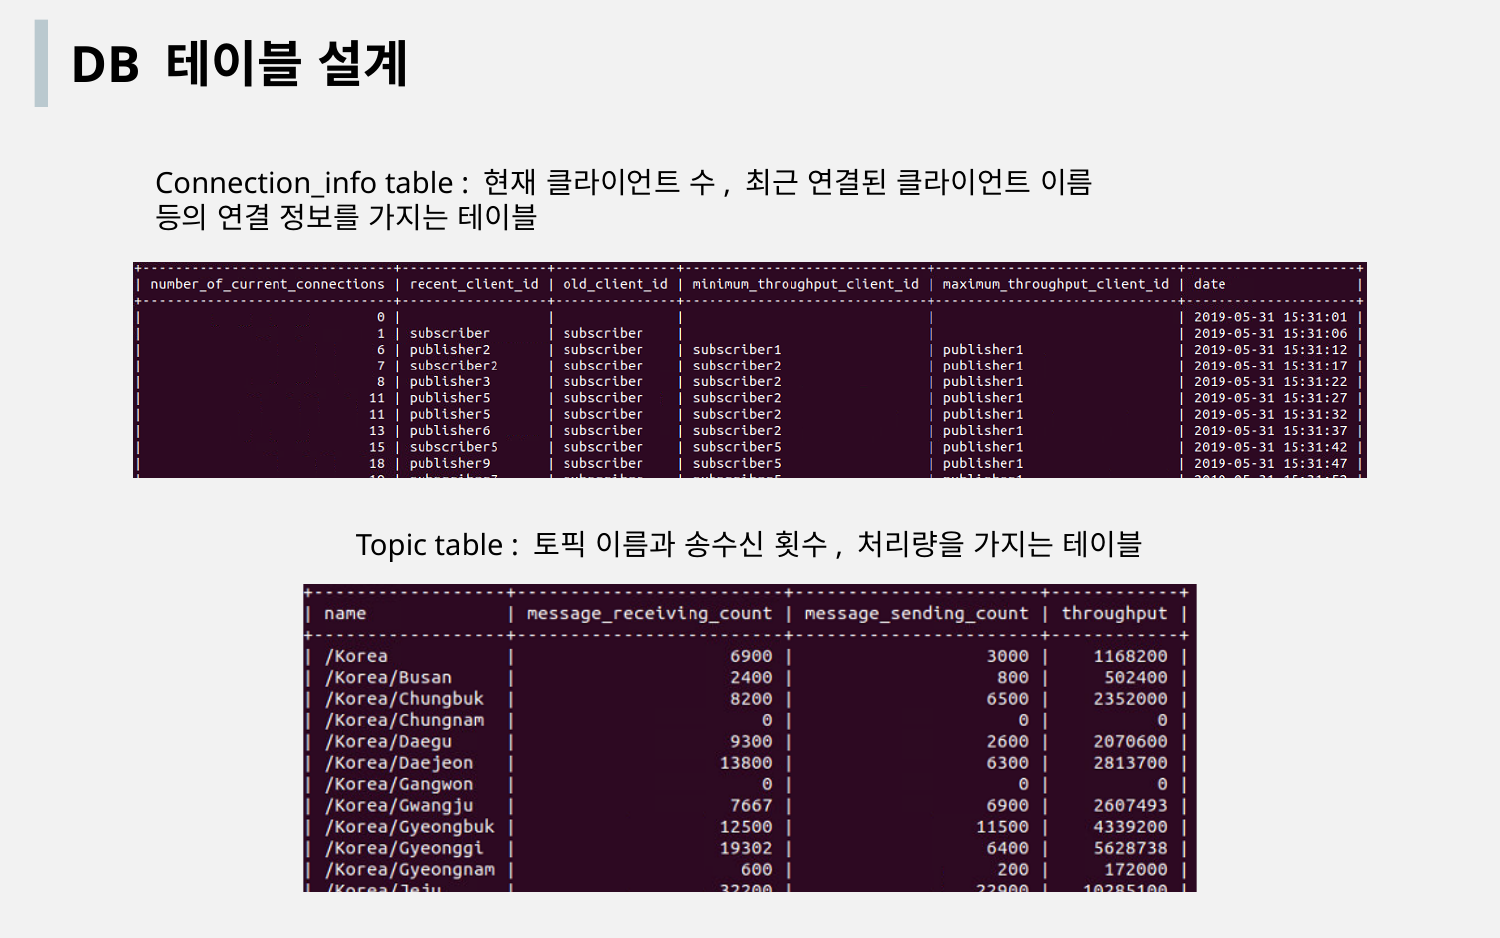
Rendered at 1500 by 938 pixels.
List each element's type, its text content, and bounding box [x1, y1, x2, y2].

text_box Topic table : 토픽 이름과 송수신 횟수, 처리량을 가지는 테이블 [257, 519, 1243, 569]
text_box [34, 19, 49, 108]
text_box Connection_info table : 현재 클라이언트 수, 최근 연결된 클라이언트 이름 등의 연결 정보를 가지는 테이블 [140, 157, 1137, 243]
text_box DB 테이블 설계 [55, 25, 1196, 101]
picture [133, 262, 1367, 478]
picture [303, 584, 1197, 892]
